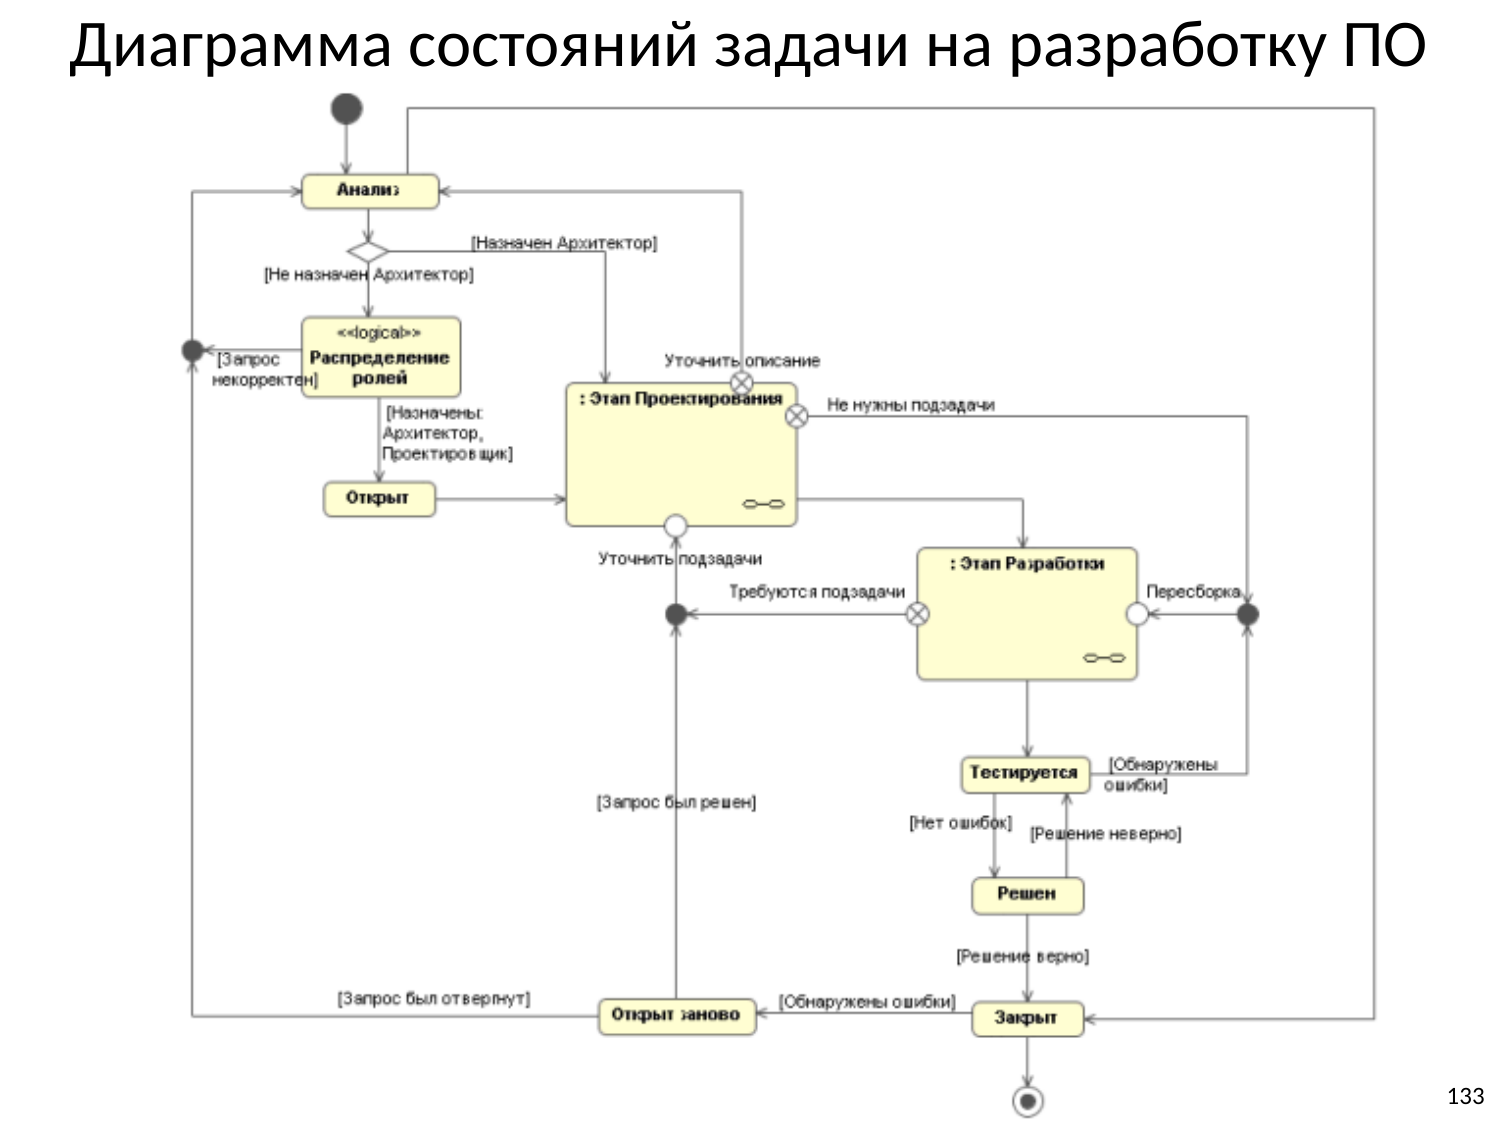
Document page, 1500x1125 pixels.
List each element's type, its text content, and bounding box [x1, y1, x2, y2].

slide_number 133 [1392, 1065, 1500, 1125]
title Диаграмма состояний задачи на разработку ПО [0, 0, 1500, 89]
picture [169, 86, 1390, 1125]
